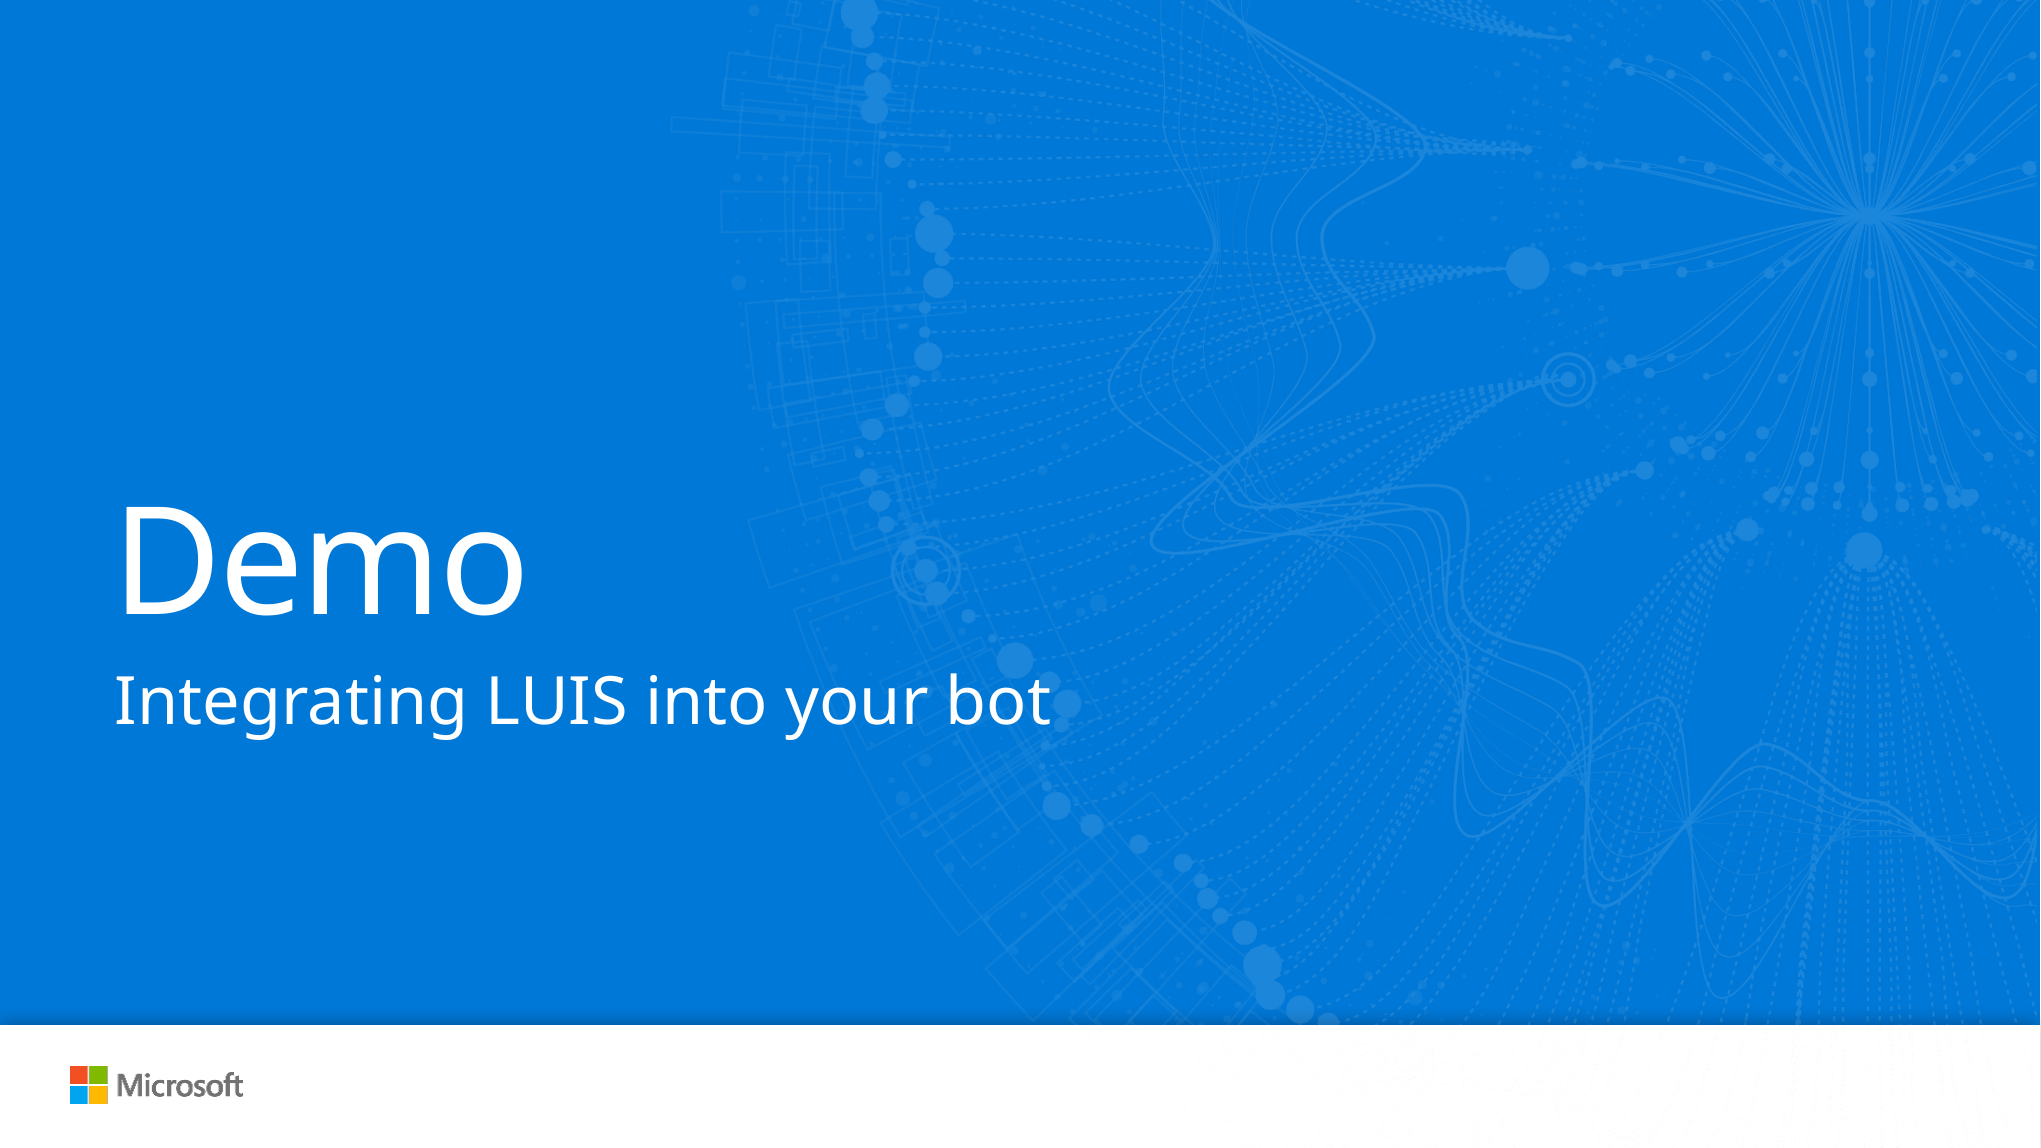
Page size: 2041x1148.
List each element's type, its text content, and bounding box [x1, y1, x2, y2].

list Integrating LUIS into your bot [91, 648, 1627, 758]
title Demo [88, 346, 1624, 649]
picture [70, 1066, 243, 1104]
